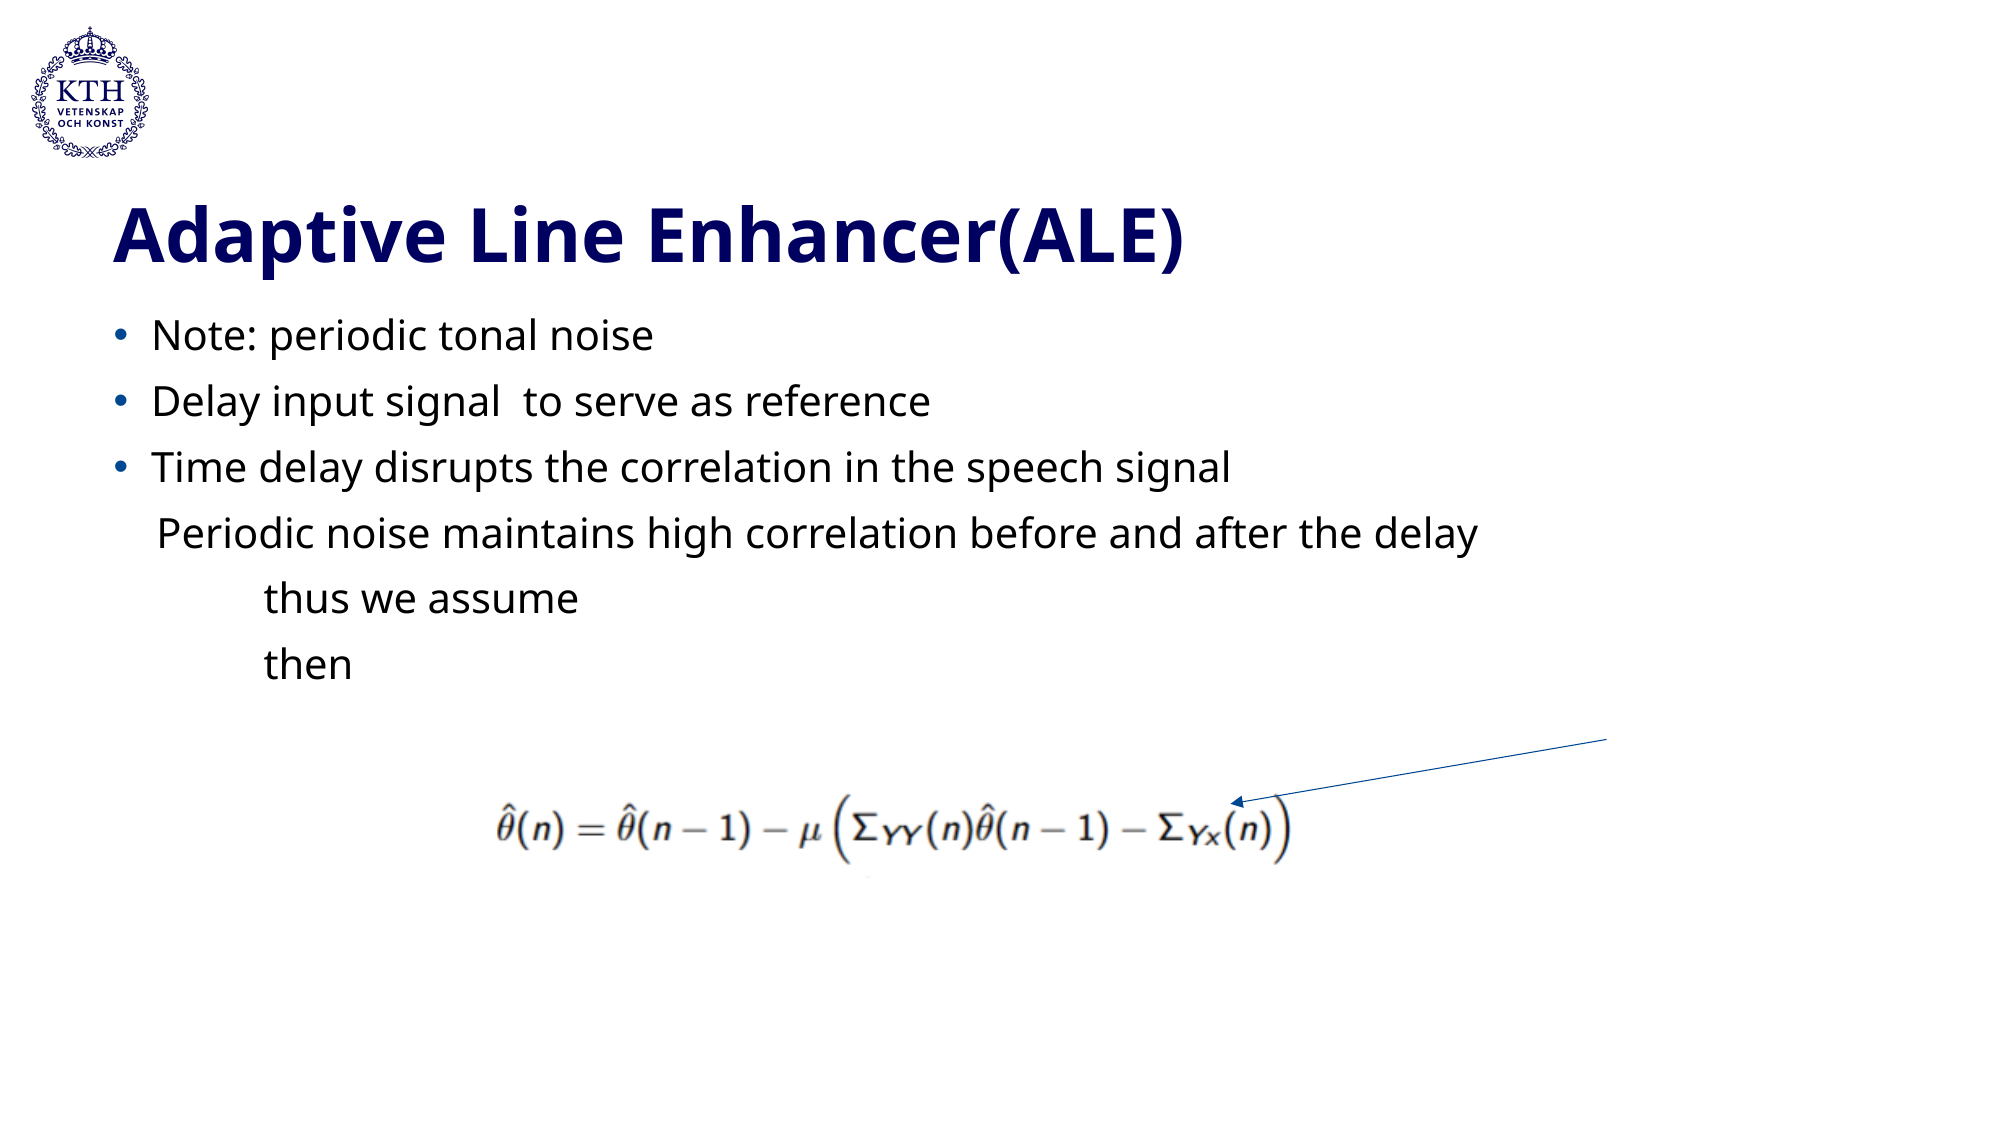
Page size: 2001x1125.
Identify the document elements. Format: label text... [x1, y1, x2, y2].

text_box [1230, 739, 1607, 804]
picture [31, 26, 149, 158]
picture [462, 787, 1309, 878]
title Adaptive Line Enhancer(ALE) [98, 179, 1902, 273]
